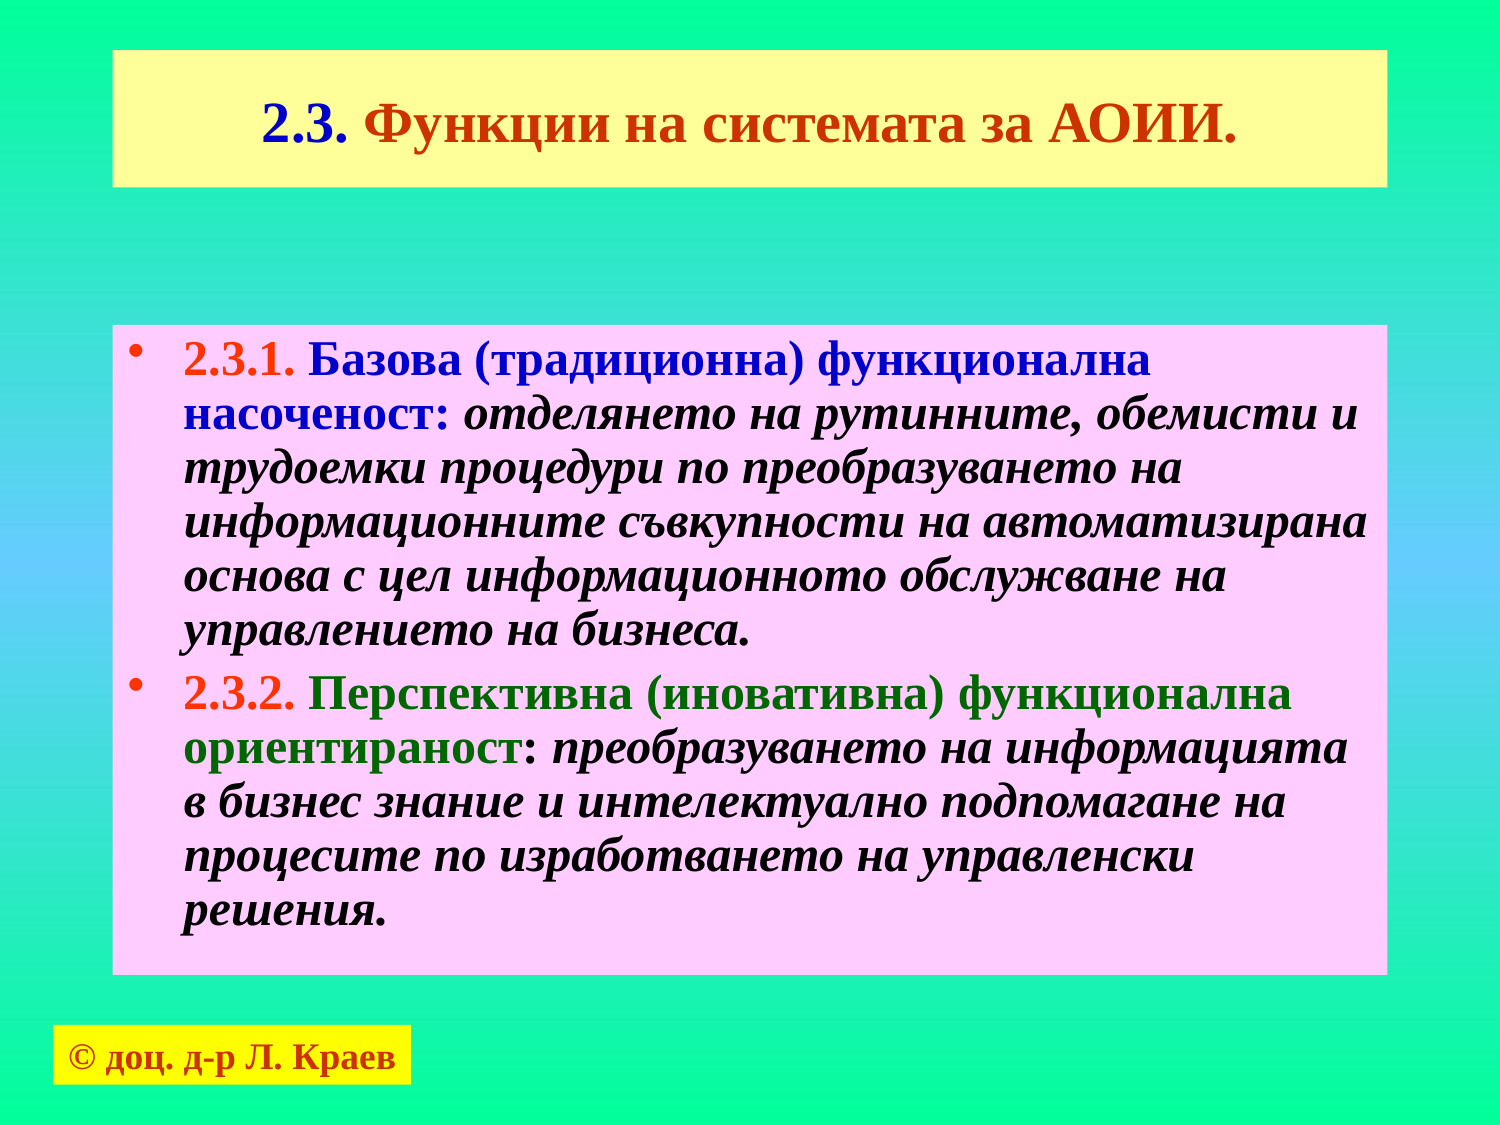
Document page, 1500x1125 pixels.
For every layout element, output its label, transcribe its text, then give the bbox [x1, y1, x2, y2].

text_box © доц. д-р Л. Краев [53, 1024, 412, 1085]
title 2.3. Функции на системата за АОИИ. [112, 50, 1388, 188]
list 2.3.1. Базова (традиционна) функционална насоченост: отделянето на рутинните, обемисти и трудоемки процедури по преобразуването на информационните съвкупности на автоматизирана основа с цел информационното обслужване на управлението на бизнеса. 2.3.2. Перспективна (иновативна) функционална ориентираност: преобразуването на информацията в бизнес знание и интелектуално подпомагане на процесите по изработването на управленски решения. [112, 324, 1388, 975]
text_box © доц. д-р Л. Краев [0, 795, 112, 799]
text_box © доц. д-р Л. Краев [1388, 795, 1500, 799]
